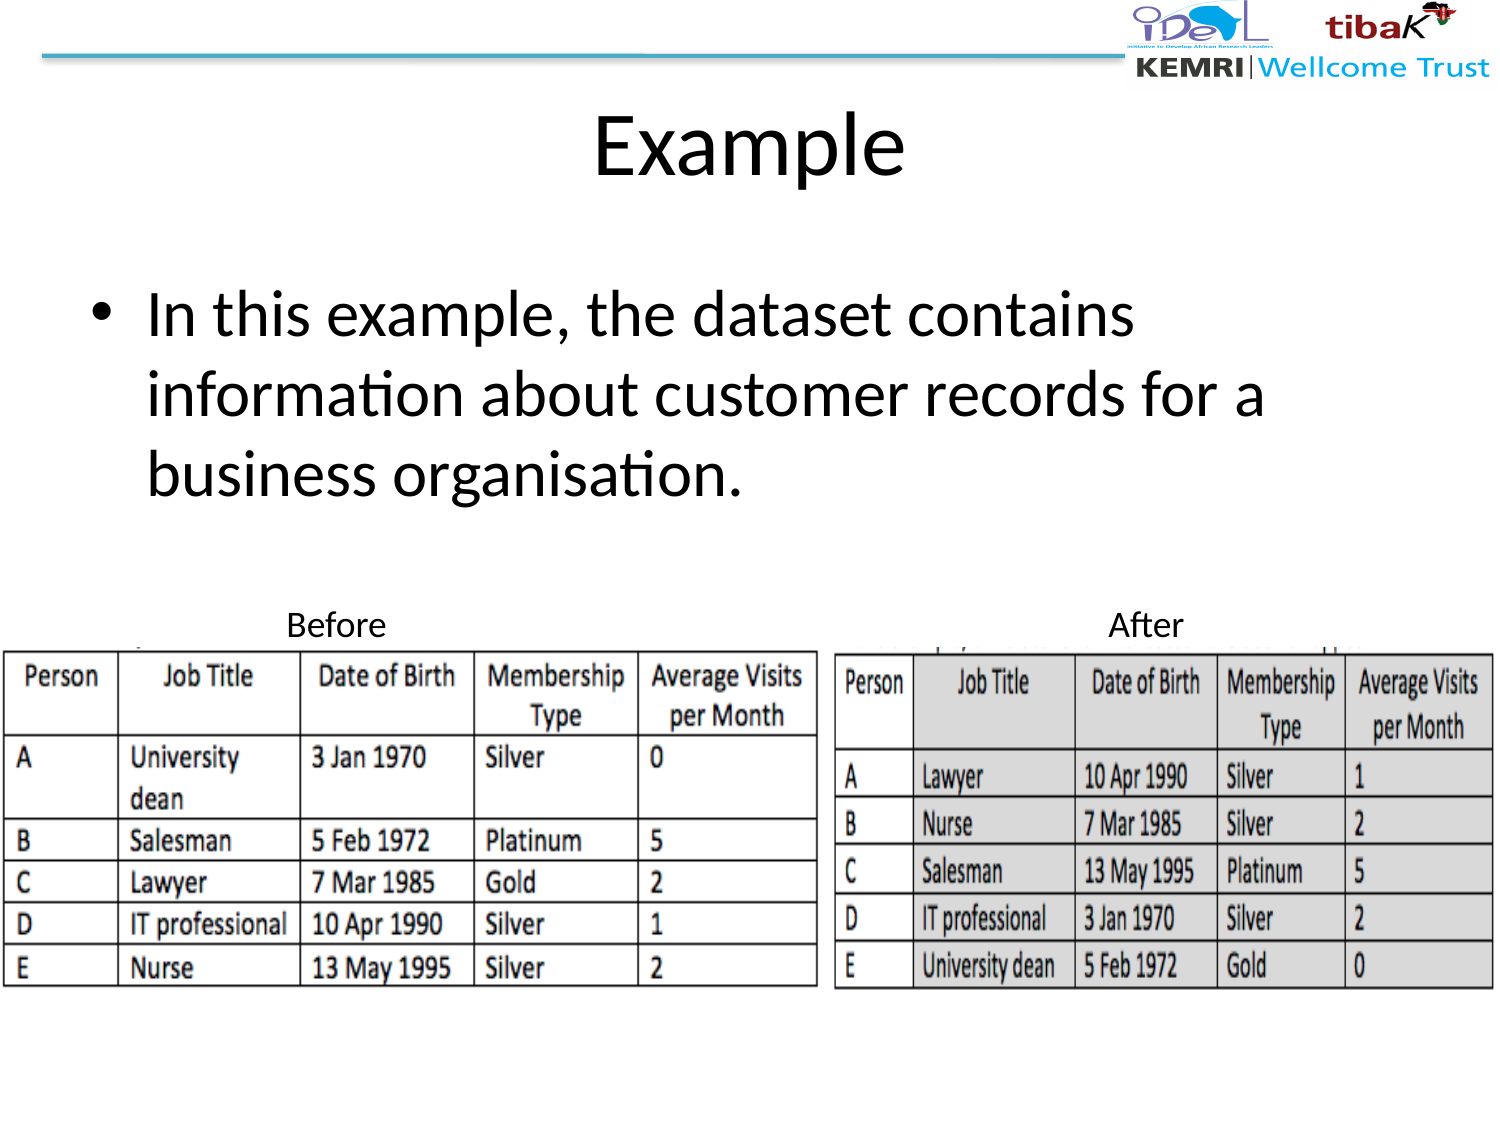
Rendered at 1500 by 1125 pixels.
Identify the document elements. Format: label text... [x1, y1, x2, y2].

text_box Before [271, 592, 402, 646]
picture [0, 647, 832, 1005]
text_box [832, 592, 1500, 1005]
list In this example, the dataset contains information about customer records for a business organisation. [75, 262, 1425, 543]
title Example [75, 99, 1425, 233]
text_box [41, 0, 1500, 91]
